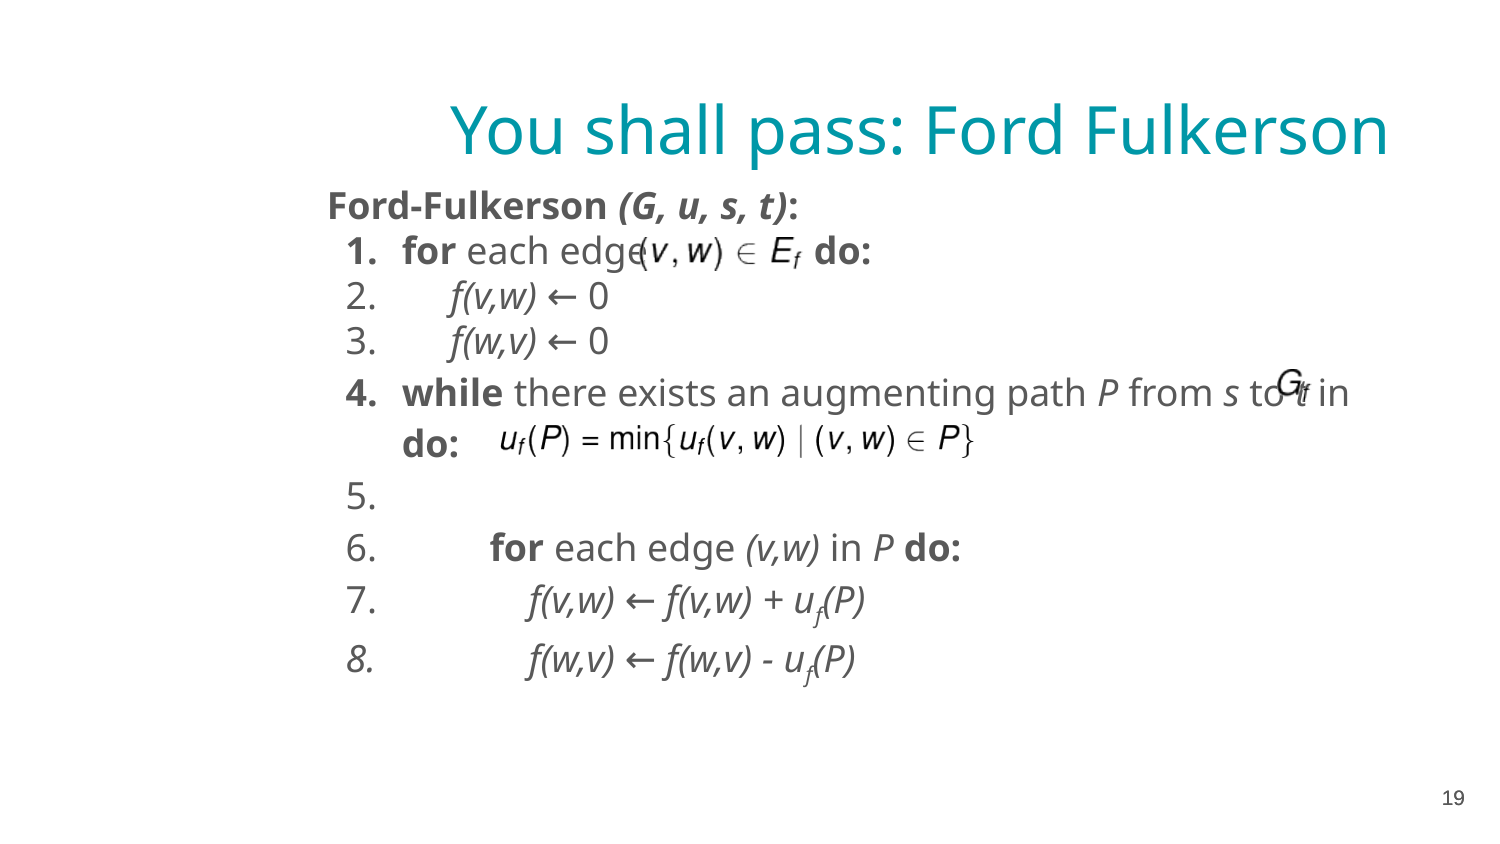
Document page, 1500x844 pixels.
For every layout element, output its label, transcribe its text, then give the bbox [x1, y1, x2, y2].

title You shall pass: Ford Fulkerson [435, 72, 1449, 167]
text_box Ford-Fulkerson (G, u, s, t): for each edge do: f(v,w) ← 0 f(w,v) ← 0 while there exists an augmenting path P from s to t in do: for each edge (v,w) in P do: f(v,w) ← f(v,w) + uf(P) f(w,v) ← f(w,v) - uf(P) [311, 166, 1436, 830]
picture [1277, 369, 1313, 402]
picture [639, 237, 803, 271]
slide_number ‹#› [1436, 764, 1480, 830]
picture [499, 424, 974, 459]
